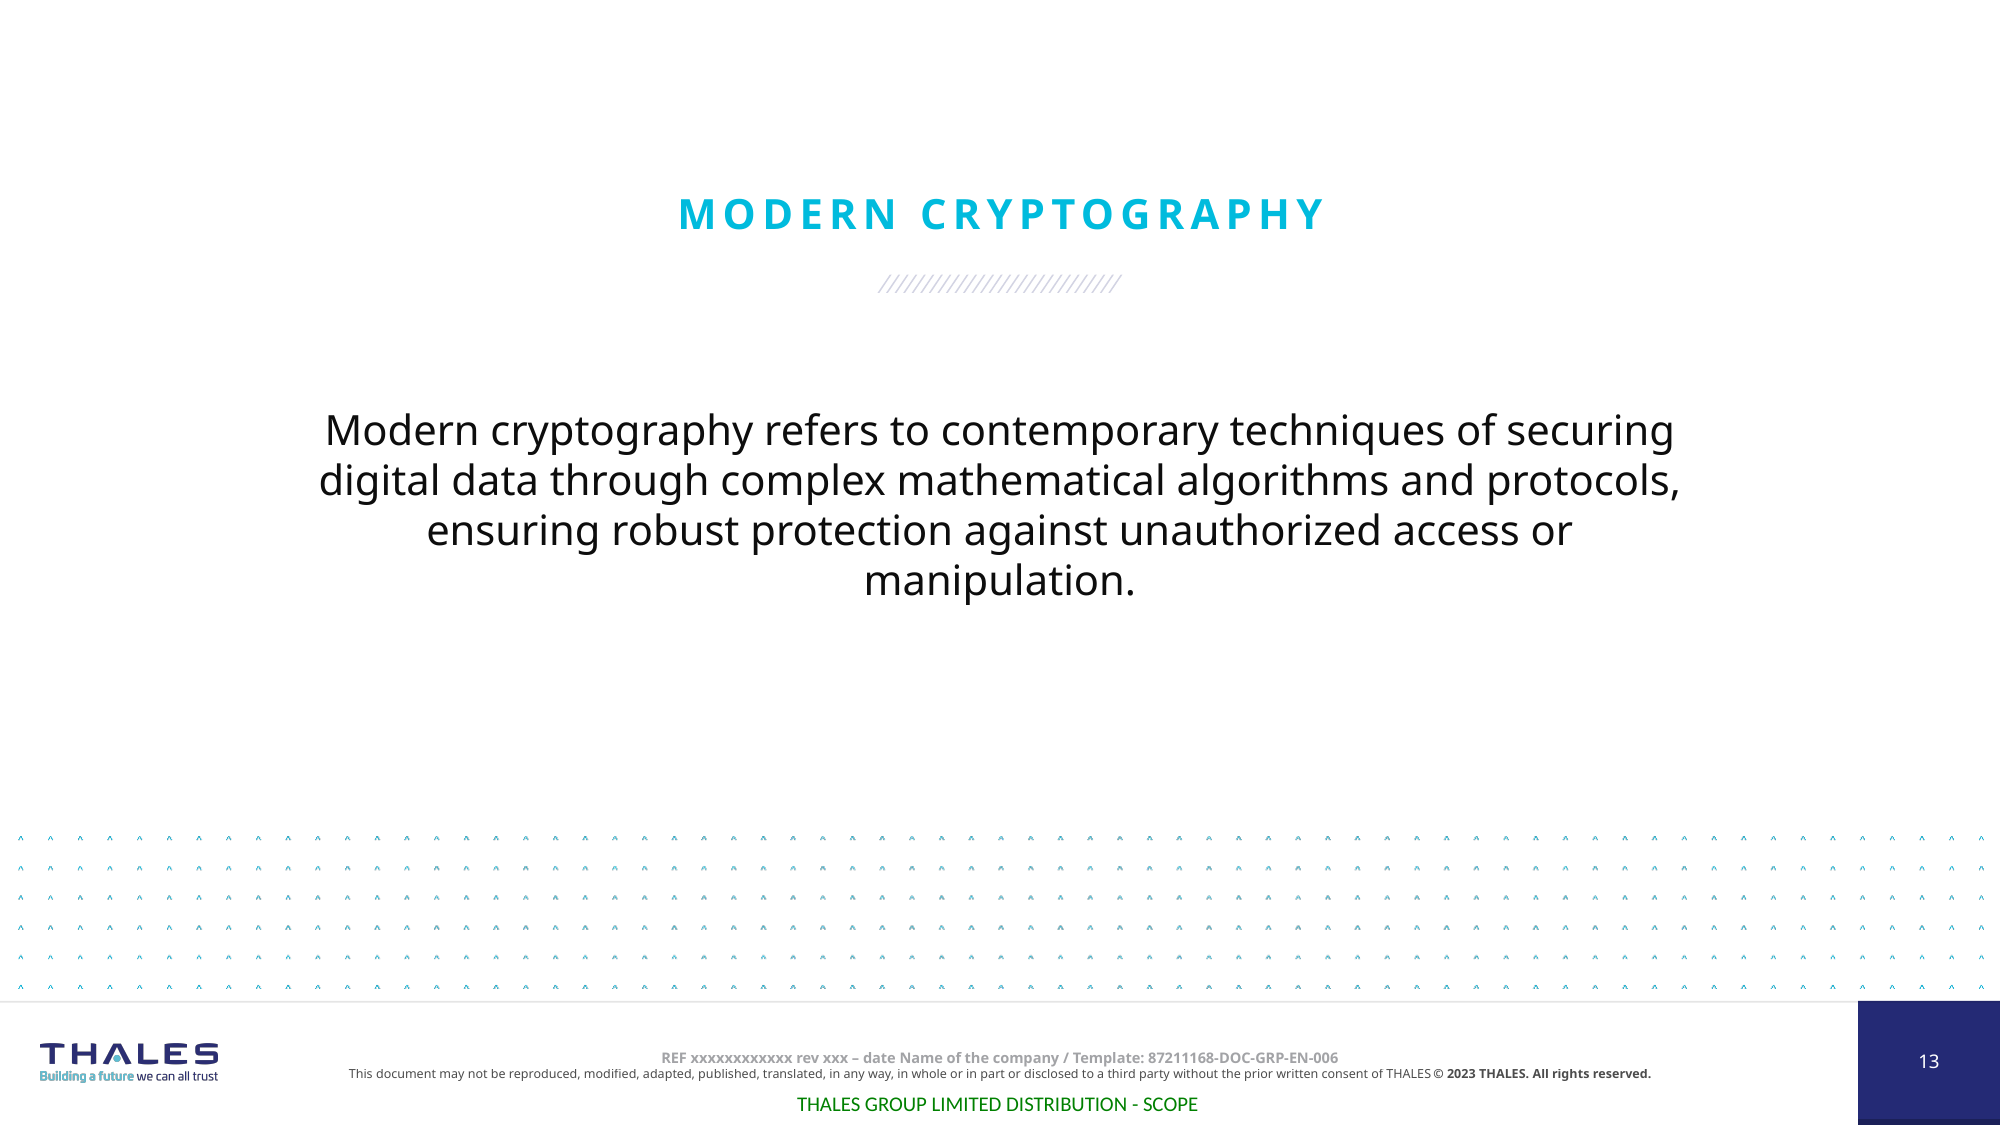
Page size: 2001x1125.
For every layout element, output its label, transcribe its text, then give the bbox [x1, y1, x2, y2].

picture [0, 816, 2000, 989]
title Modern Cryptography [291, 187, 1709, 239]
picture [40, 1043, 218, 1083]
list Modern cryptography refers to contemporary techniques of securing digital data through complex mathematical algorithms and protocols, ensuring robust protection against unauthorized access or manipulation. [291, 329, 1709, 678]
